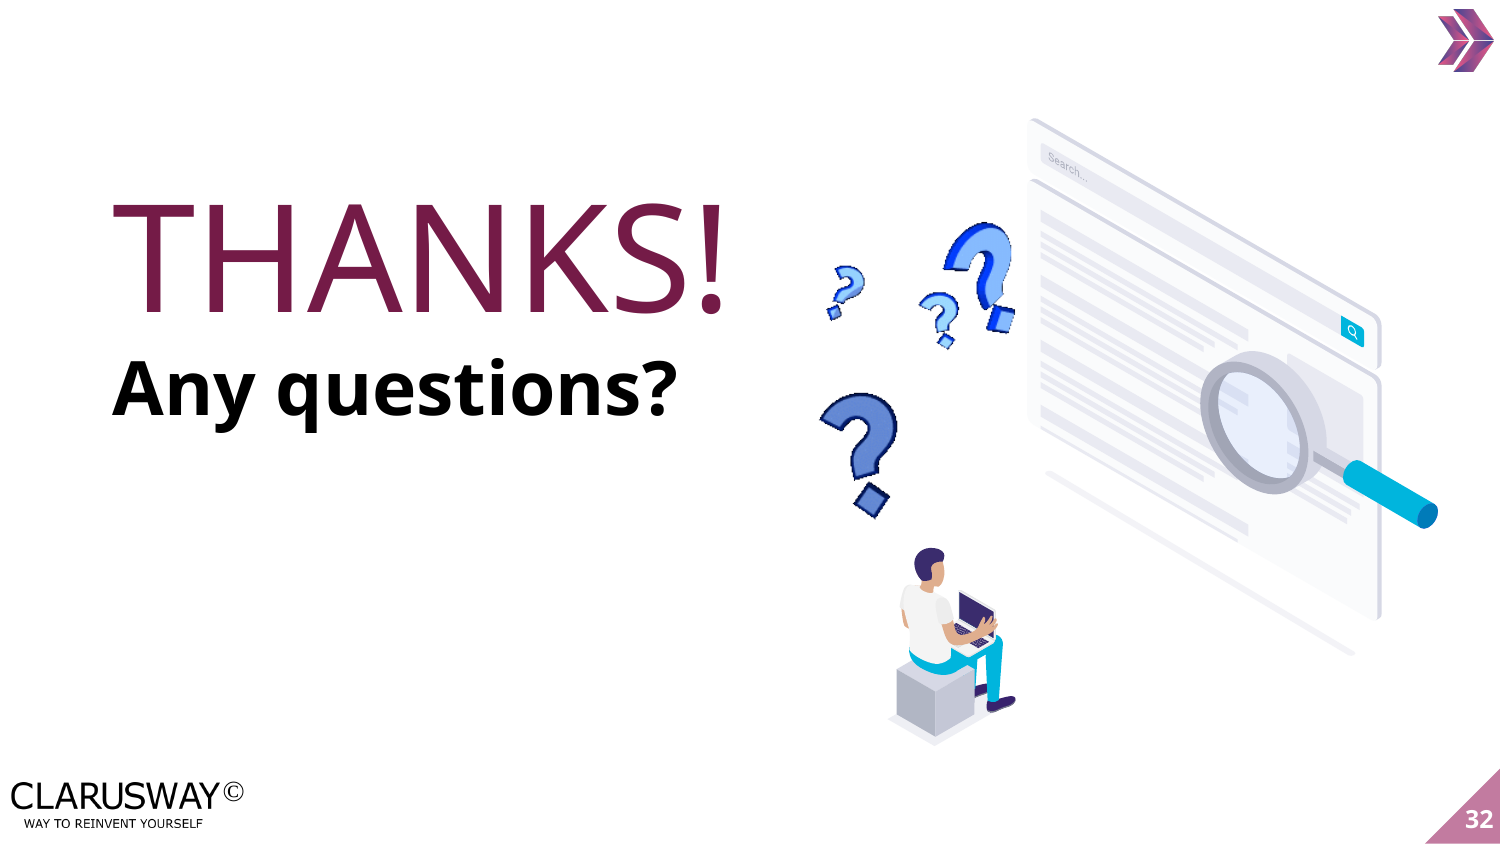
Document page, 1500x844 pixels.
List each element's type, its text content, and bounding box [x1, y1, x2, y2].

subtitle Any questions? [112, 331, 826, 647]
picture [11, 782, 220, 828]
slide_number 32 [1446, 804, 1494, 838]
title THANKS! [112, 197, 734, 331]
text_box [887, 117, 1439, 747]
picture [739, 101, 1128, 527]
picture [1438, 9, 1494, 72]
